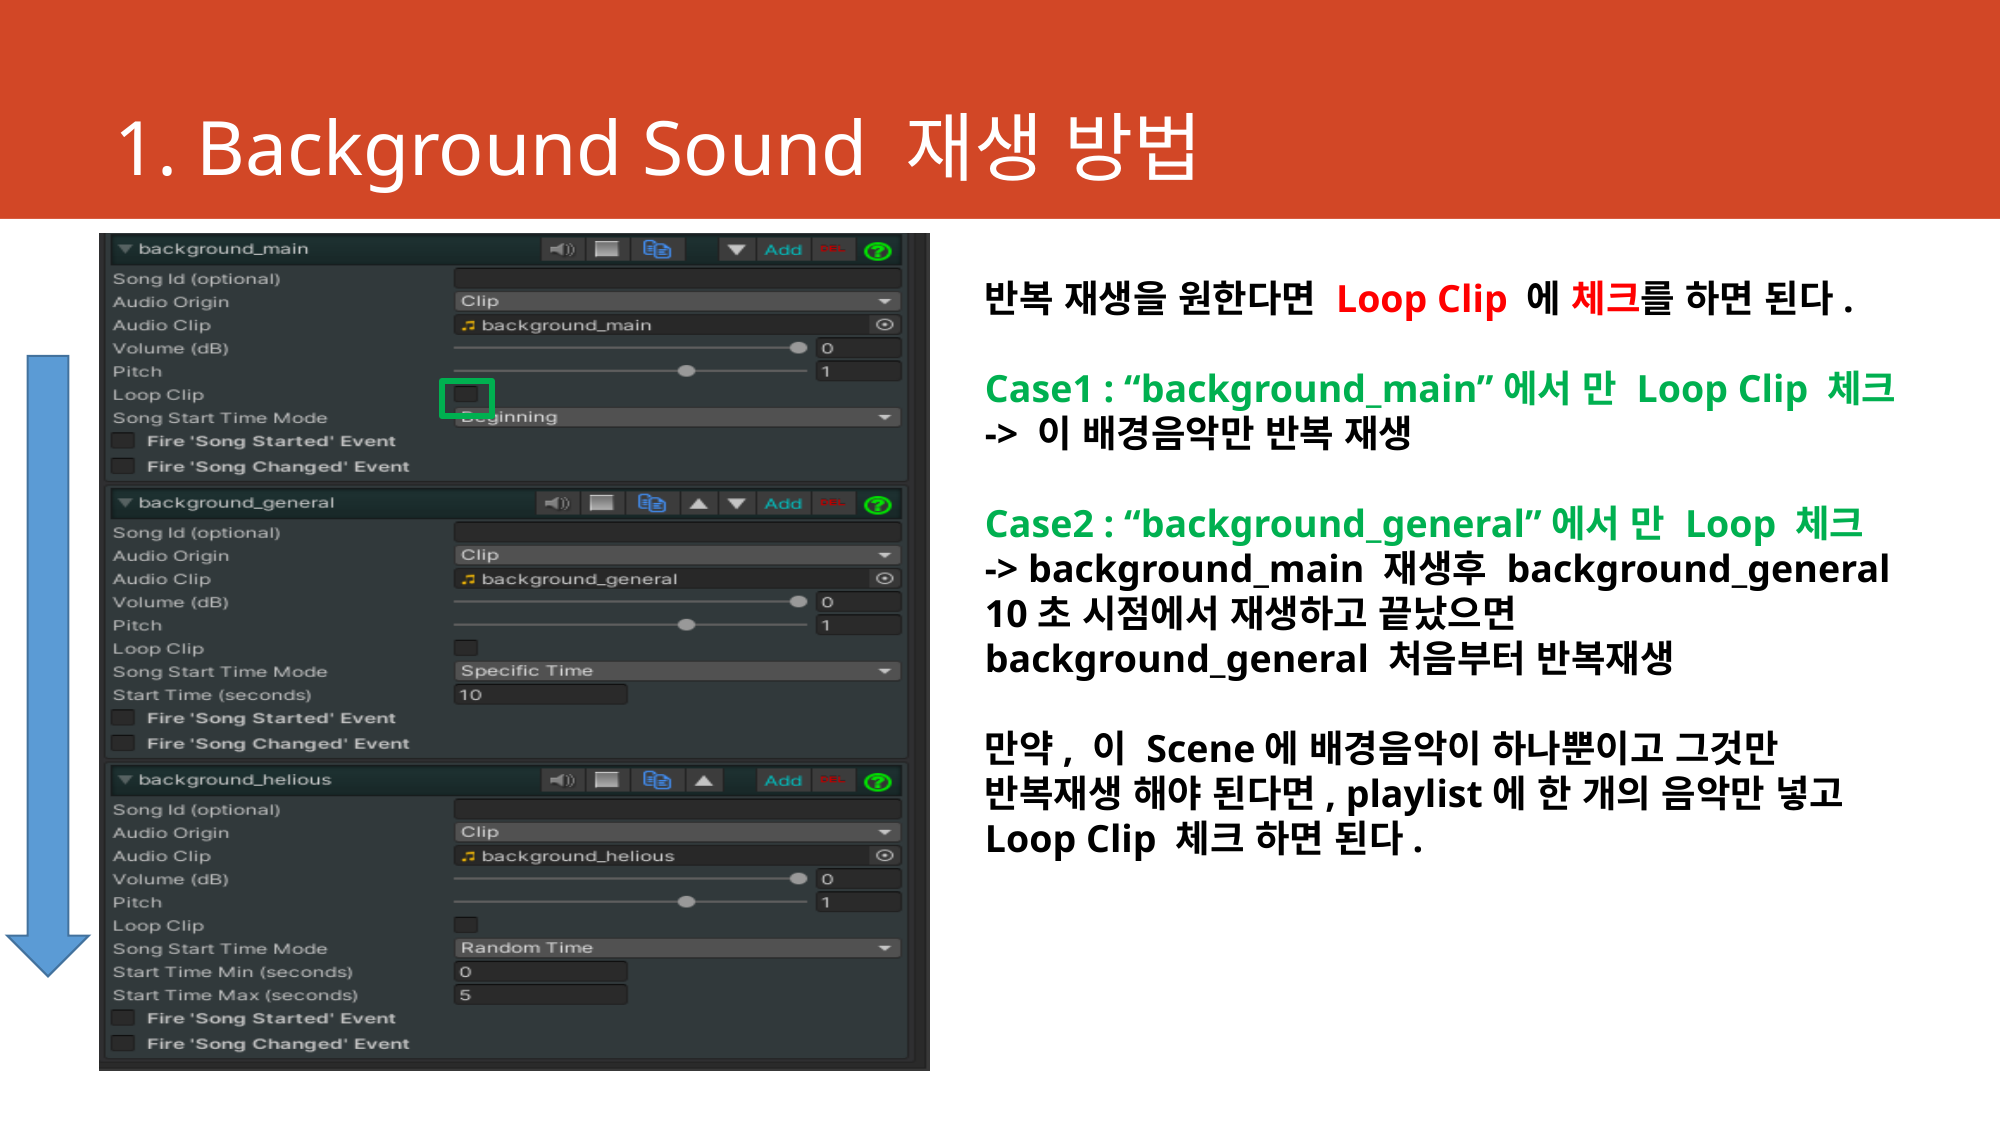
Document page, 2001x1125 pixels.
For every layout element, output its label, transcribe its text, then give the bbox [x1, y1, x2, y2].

picture [99, 233, 930, 1071]
text_box 반복 재생을 원한다면 Loop Clip 에 체크를 하면 된다. Case1 : “background_main”에서 만 Loop Clip 체크 -> 이 배경음악만 반복 재생 Case2 : “background_general”에서 만 Loop 체크 -> background_main 재생후 background_general 10초 시점에서 재생하고 끝났으면 background_general 처음부터 반복재생 만약, 이 Scene에 배경음악이 하나뿐이고 그것만 반복재생 해야 된다면, playlist에 한 개의 음악만 넣고 Loop Clip 체크 하면 된다. [970, 267, 1915, 868]
text_box [4, 354, 92, 978]
title 1. Background Sound 재생 방법 [99, 0, 1863, 199]
